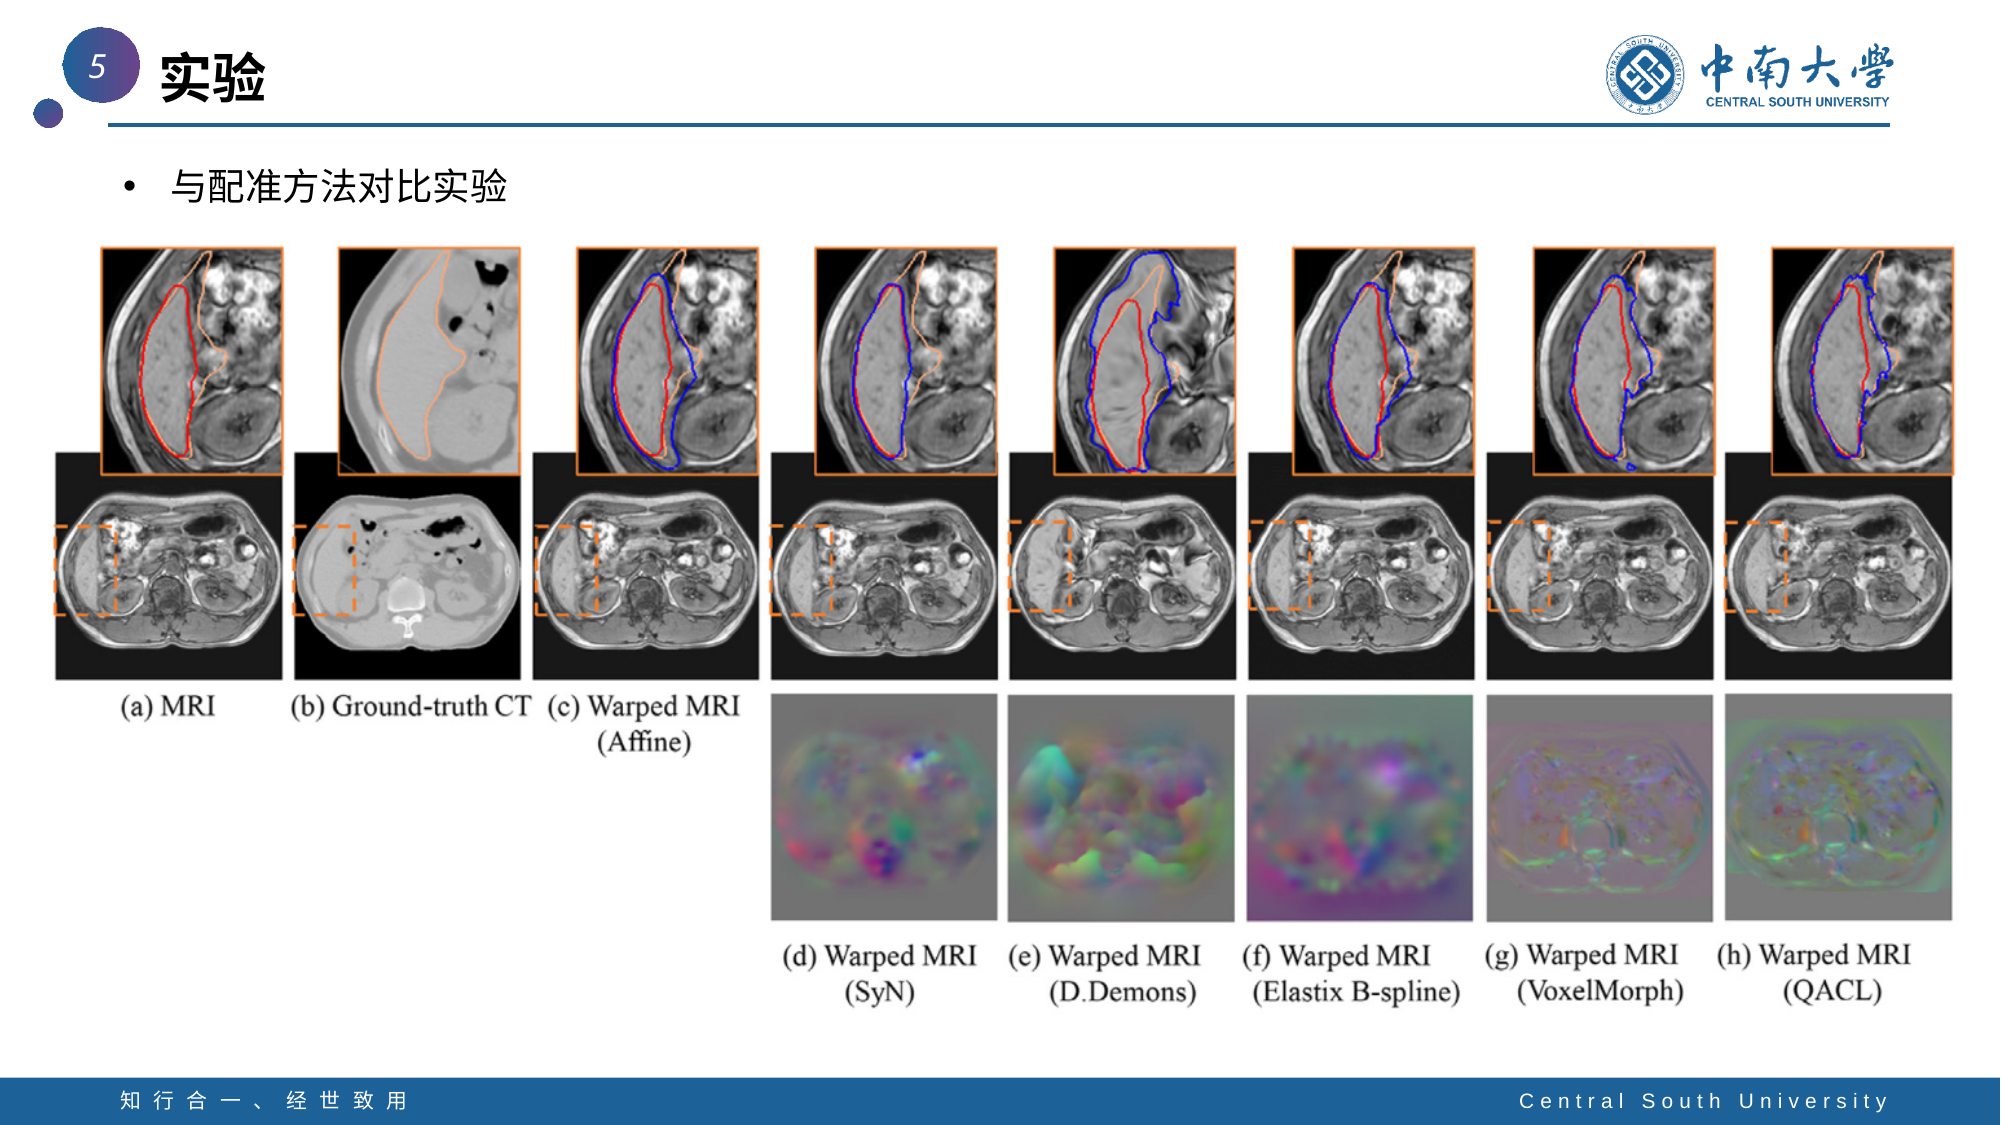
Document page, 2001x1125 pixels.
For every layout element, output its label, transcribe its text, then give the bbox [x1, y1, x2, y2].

text_box [0, 1077, 2000, 1125]
text_box 实验 [158, 16, 351, 118]
picture [1595, 28, 1907, 121]
text_box 与配准方法对比实验 [108, 155, 1890, 216]
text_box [33, 26, 153, 128]
picture [33, 229, 1971, 1029]
text_box Central South University [1504, 1080, 1902, 1120]
text_box 知行合一、经世致用 [105, 1080, 423, 1120]
